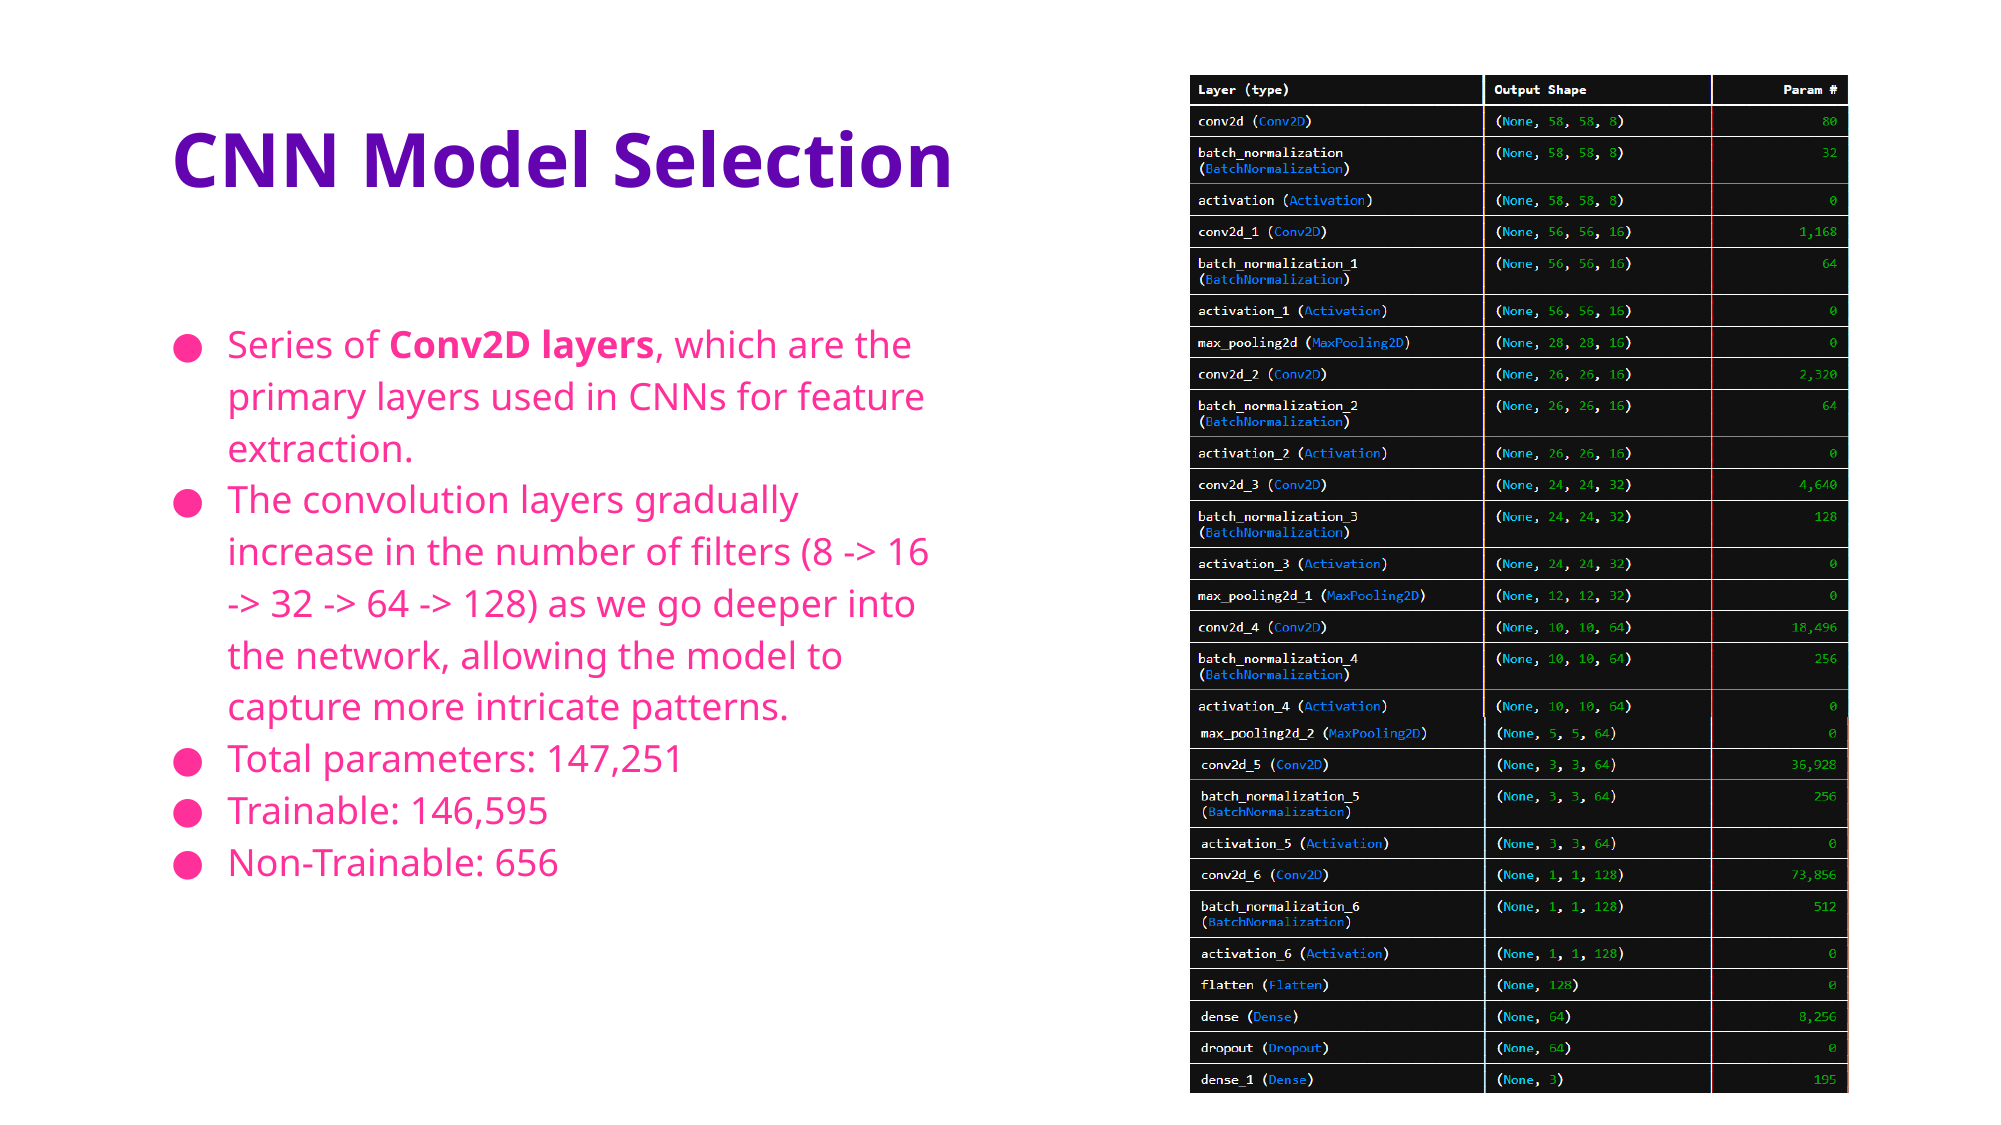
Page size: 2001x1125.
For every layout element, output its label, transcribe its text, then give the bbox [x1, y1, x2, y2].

title CNN Model Selection [156, 97, 1185, 223]
picture [1190, 75, 1849, 1093]
list Series of Conv2D layers, which are the primary layers used in CNNs for feature extraction. The convolution layers gradually increase in the number of filters (8 -> 16 -> 32 -> 64 -> 128) as we go deeper into the network, allowing the model to capture more intricate patterns. Total parameters: 147,251 Trainable: 146,595 Non-Trainable: 656 [137, 299, 961, 1078]
